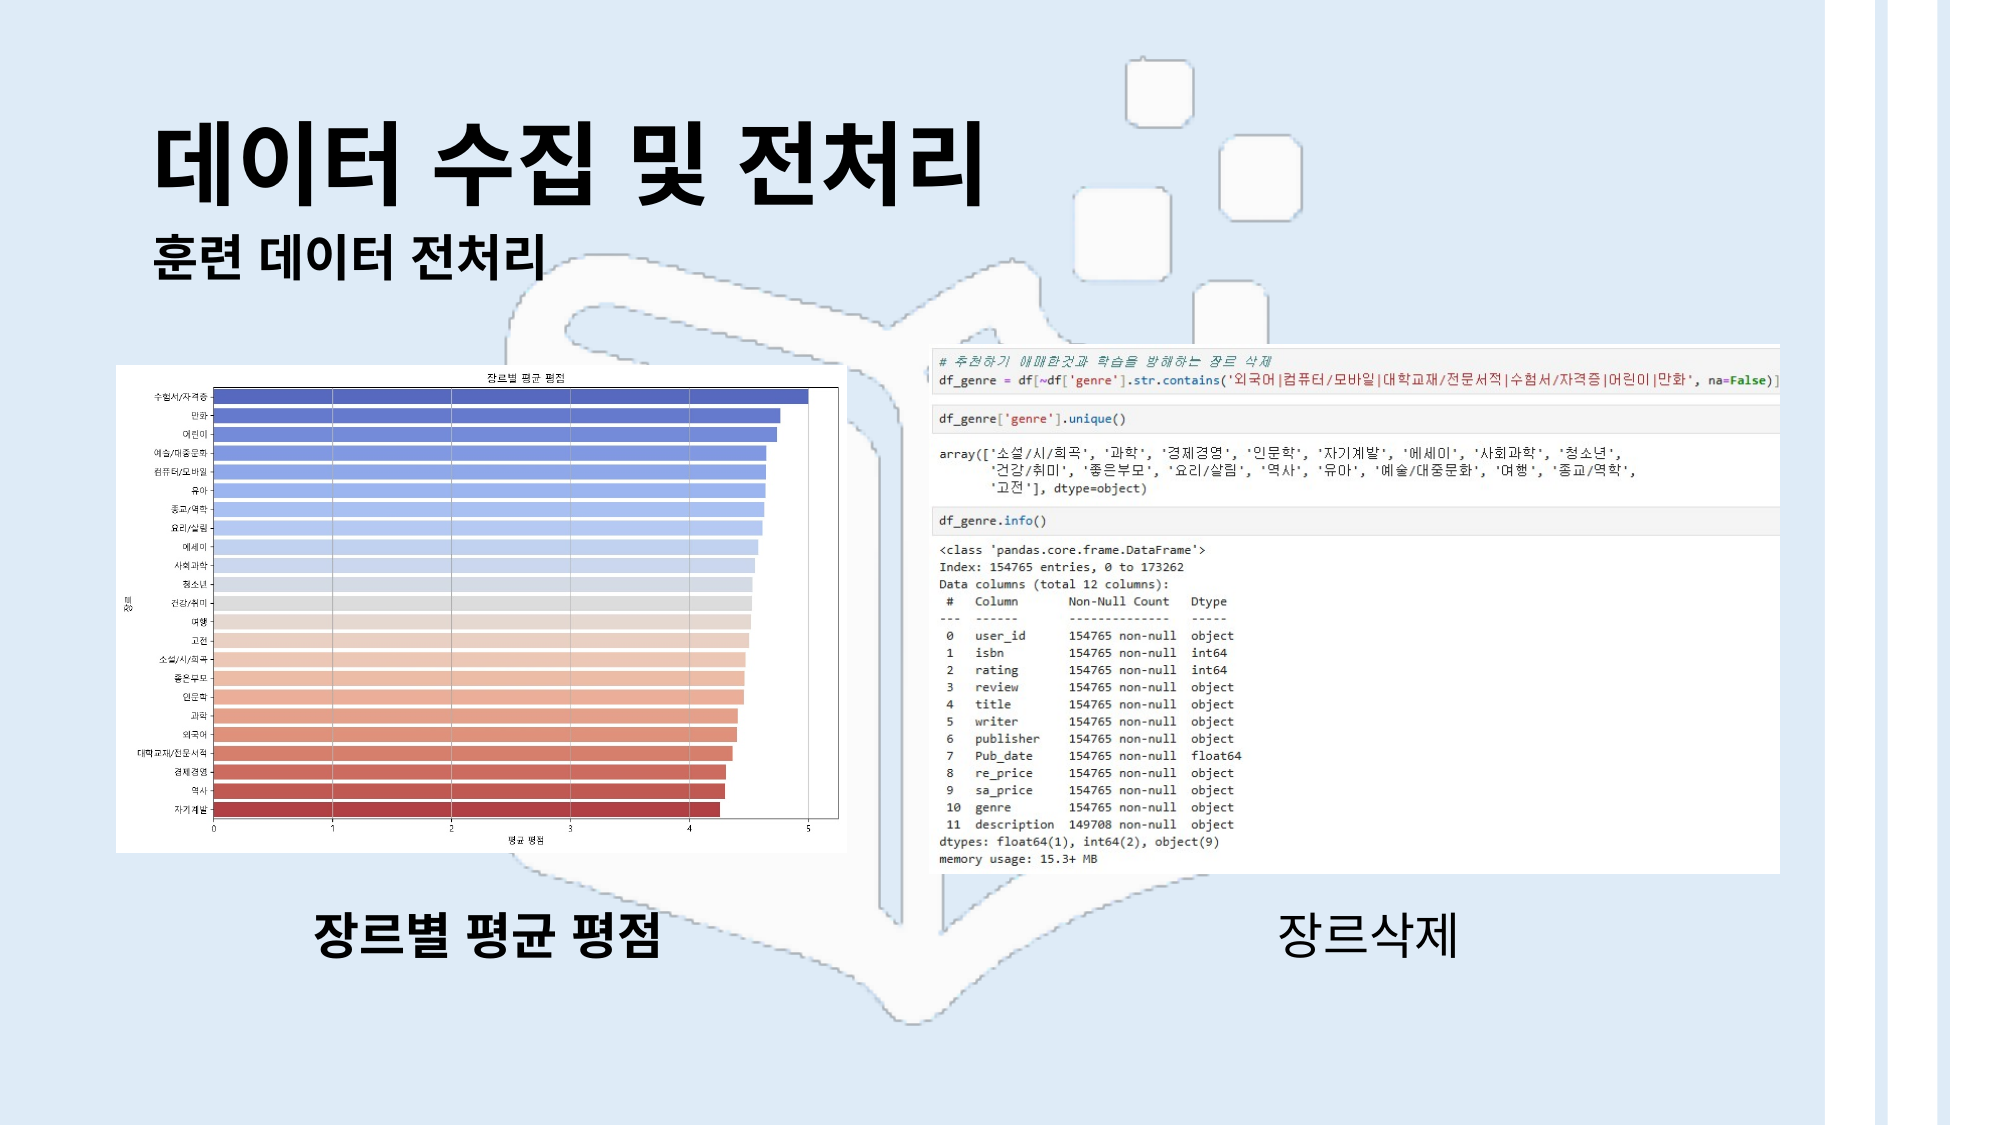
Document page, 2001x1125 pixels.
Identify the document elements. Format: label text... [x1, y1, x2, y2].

picture [116, 365, 847, 853]
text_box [369, 0, 2000, 1125]
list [929, 345, 1780, 874]
list 훈련 데이터 전처리 [137, 159, 369, 295]
title 데이터 수집 및 전처리 [137, 59, 369, 159]
list 장르별 평균 평점 [298, 903, 369, 991]
